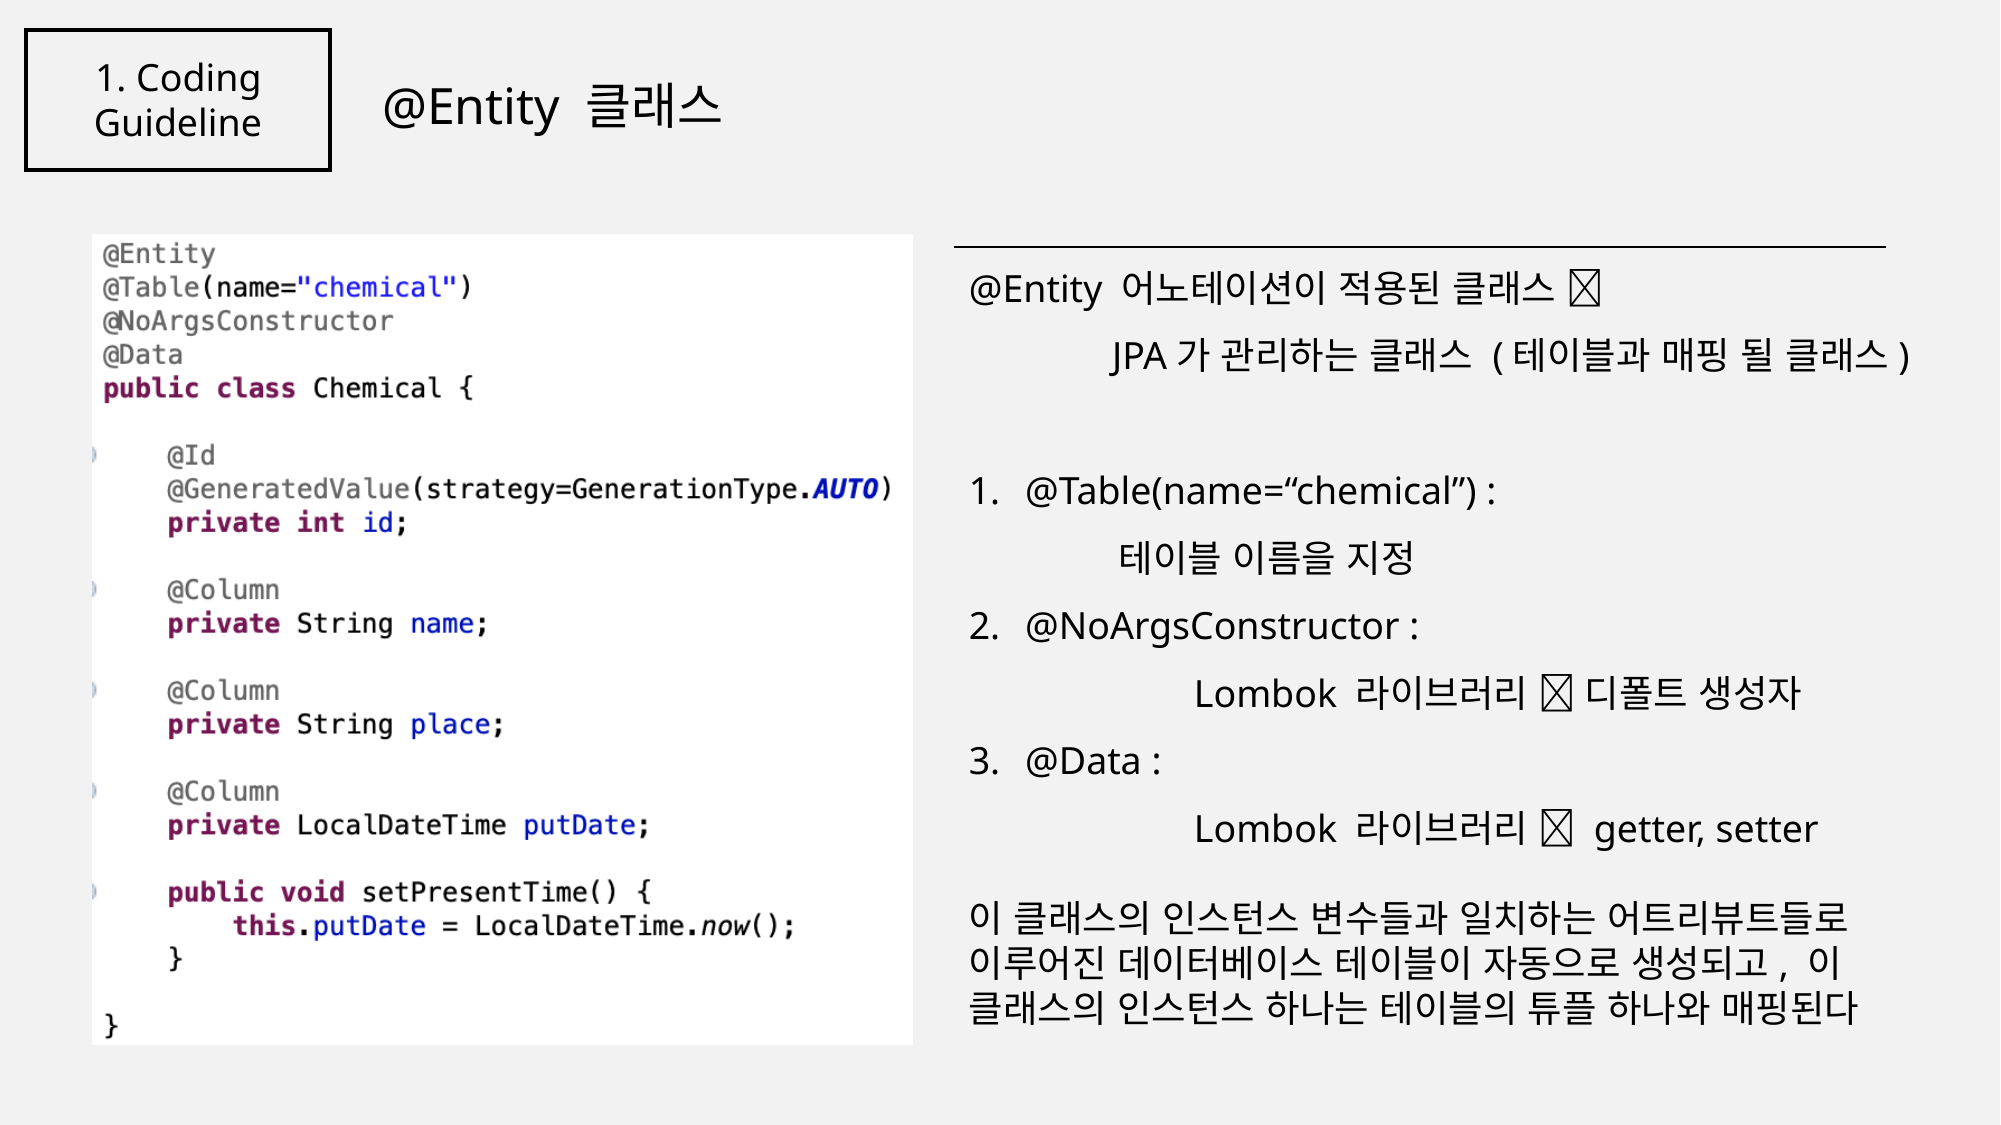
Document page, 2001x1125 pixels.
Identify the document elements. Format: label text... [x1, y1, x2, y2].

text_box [954, 234, 1925, 1125]
text_box @Entity 클래스 [367, 66, 913, 142]
picture [92, 234, 913, 1045]
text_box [26, 29, 330, 171]
